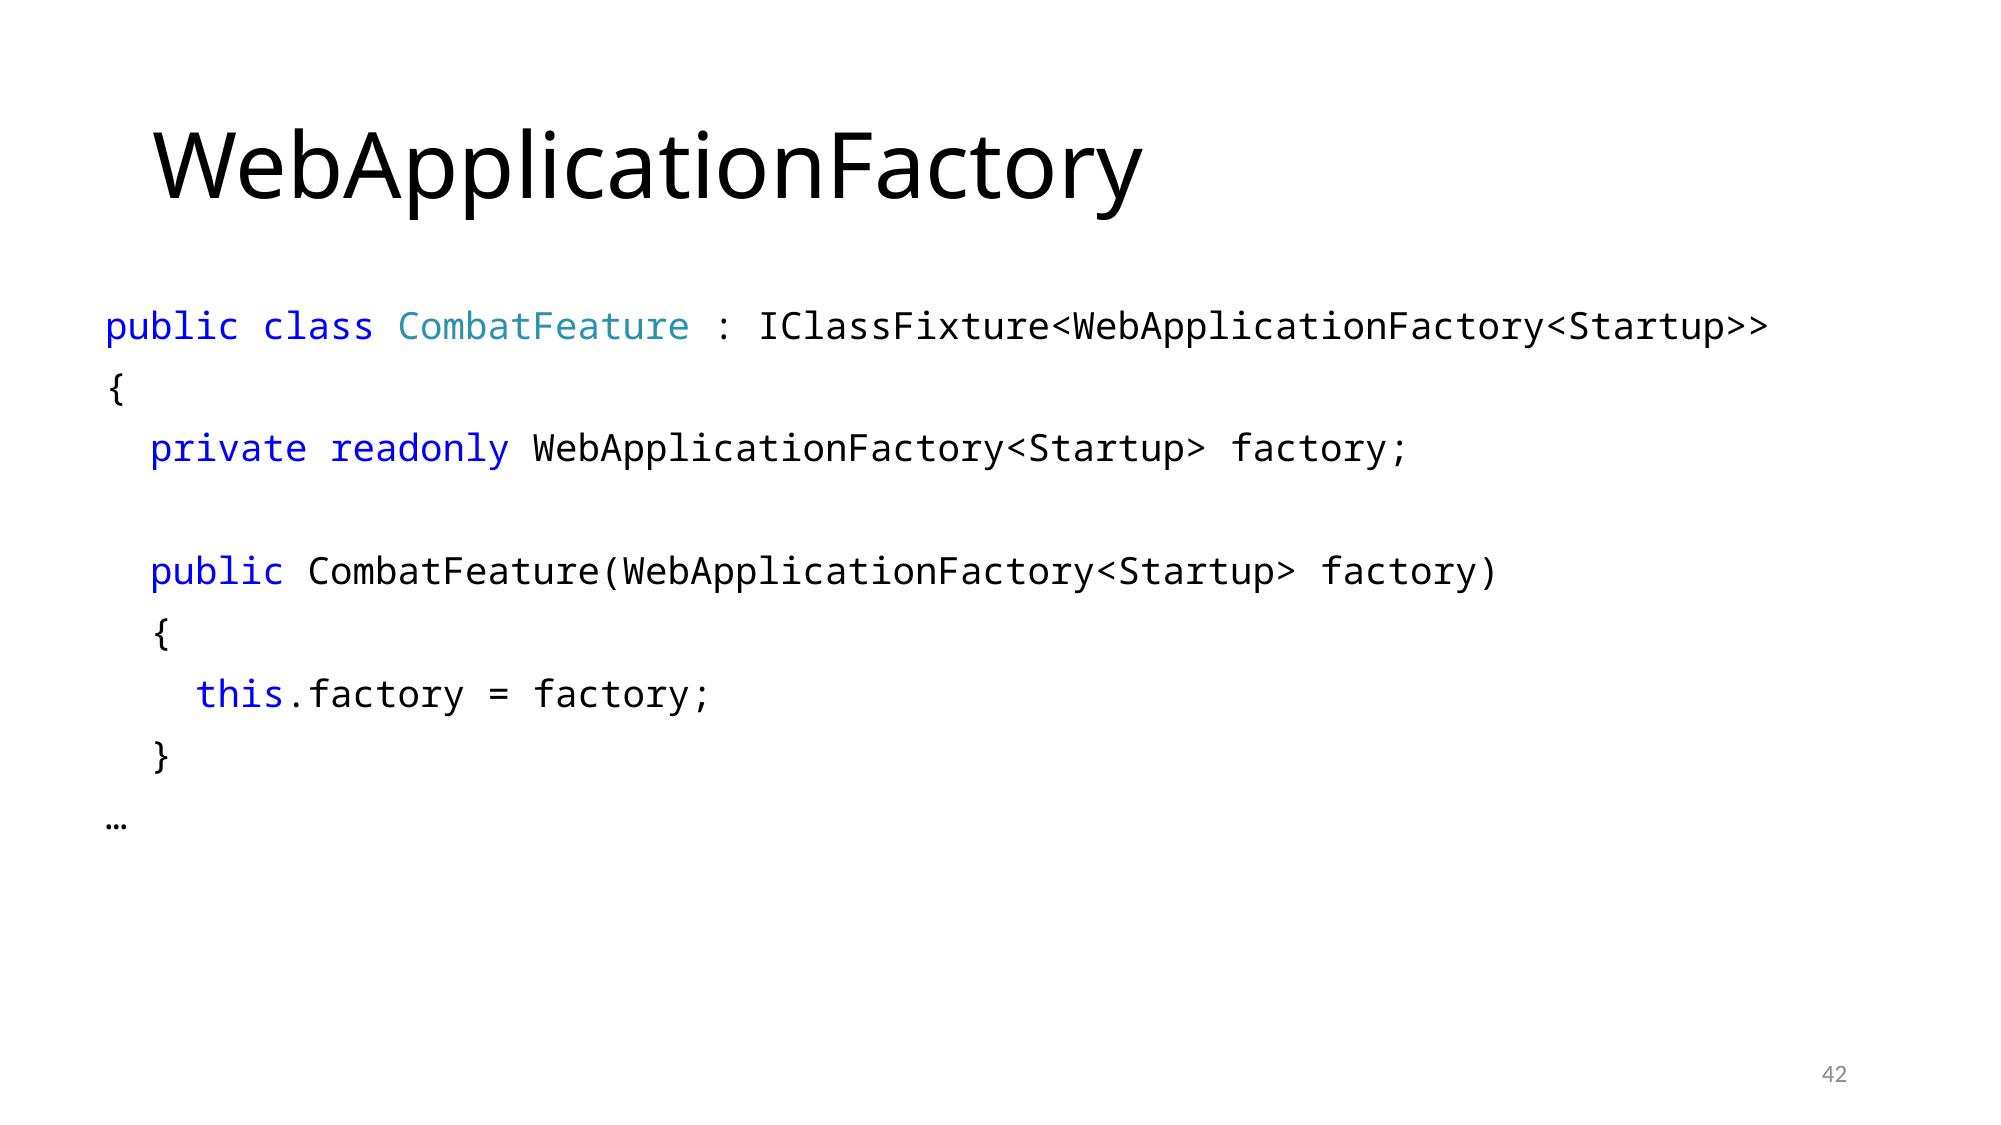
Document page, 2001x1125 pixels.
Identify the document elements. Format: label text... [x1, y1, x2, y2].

title WebApplicationFactory [137, 59, 1863, 278]
slide_number 42 [1412, 1042, 1863, 1103]
list public class CombatFeature : IClassFixture<WebApplicationFactory<Startup>> { private readonly WebApplicationFactory<Startup> factory; public CombatFeature(WebApplicationFactory<Startup> factory) { this.factory = factory; } … [90, 299, 1978, 1125]
